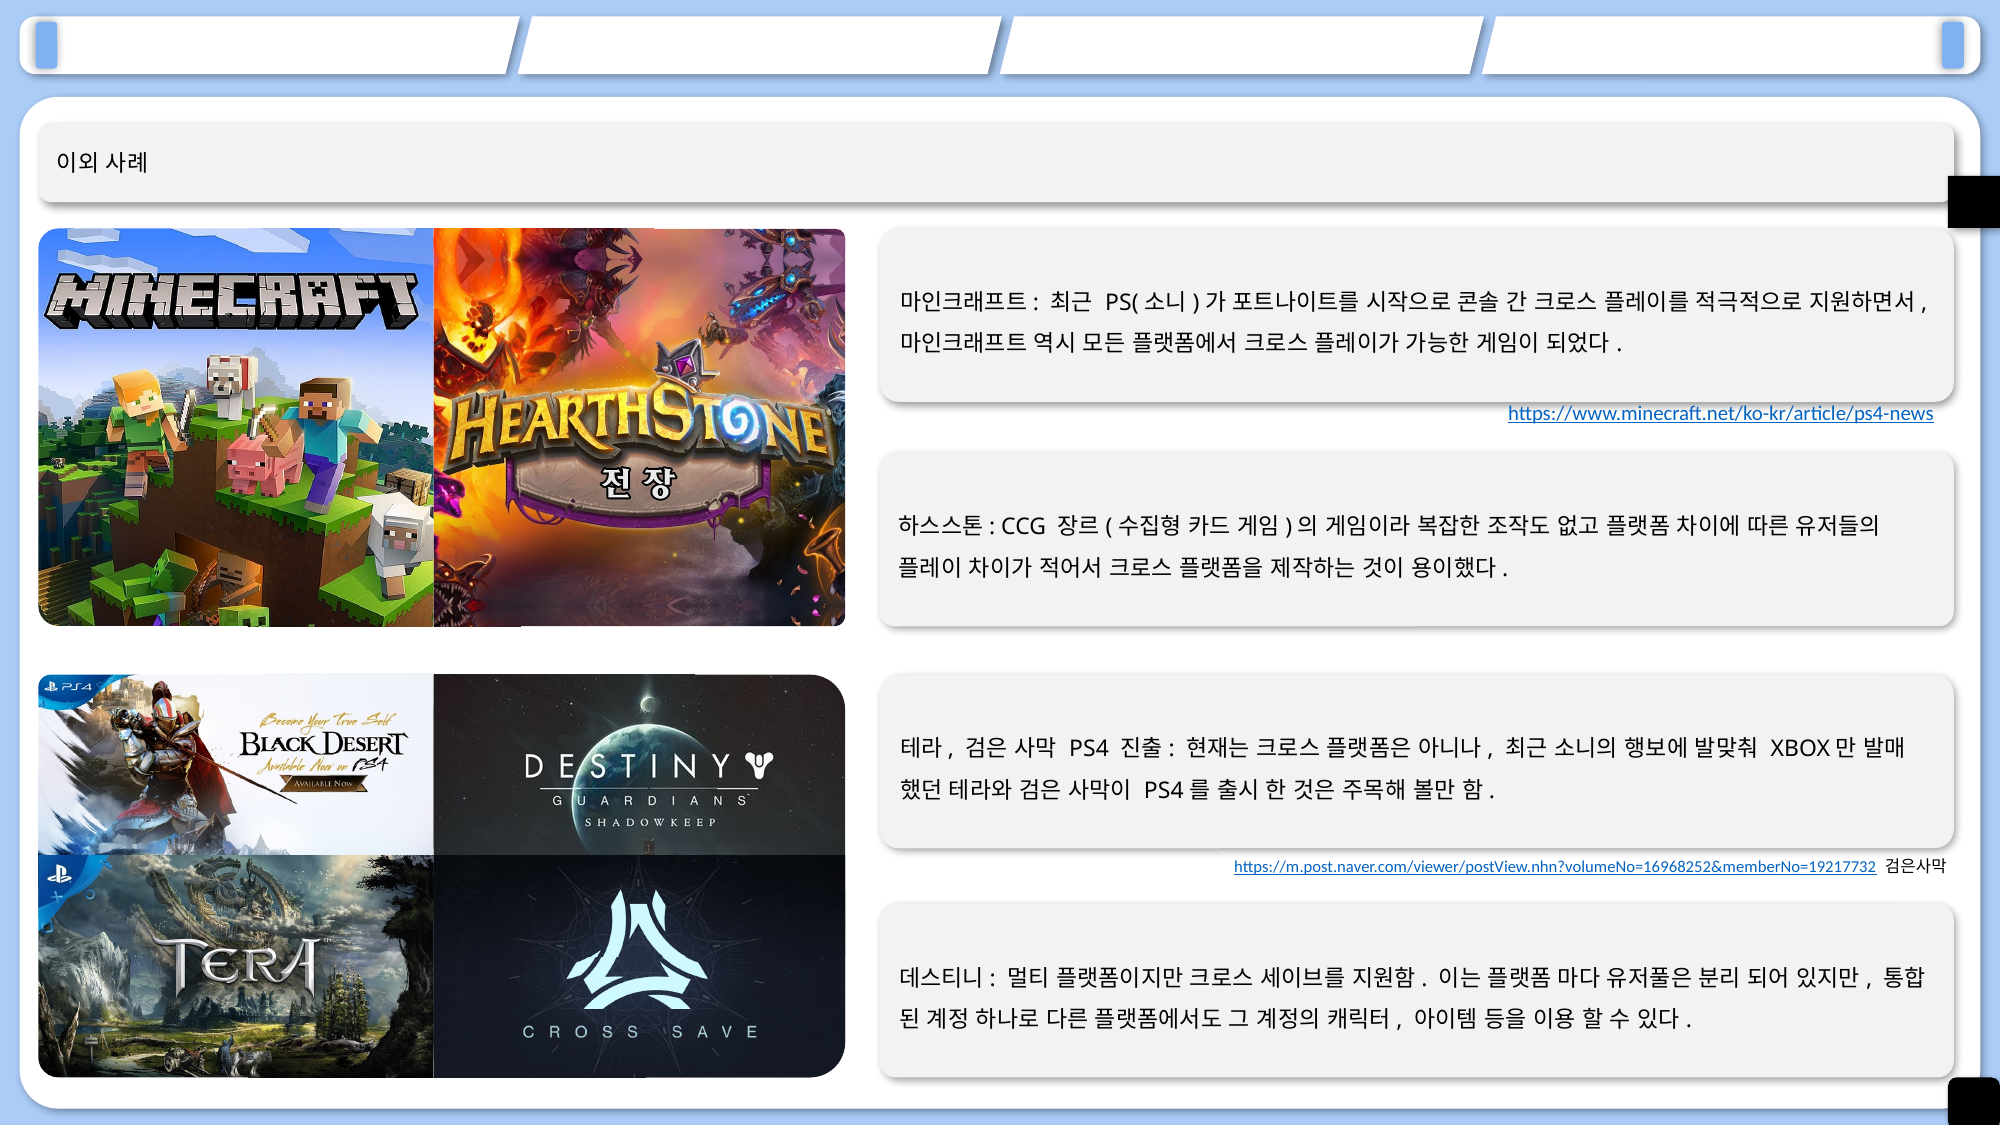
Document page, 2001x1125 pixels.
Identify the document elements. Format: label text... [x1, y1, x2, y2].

text_box 이외 사례 [37, 121, 1955, 204]
text_box 테라, 검은 사막 PS4 진출: 현재는 크로스 플랫폼은 아니나, 최근 소니의 행보에 발맞춰 XBOX만 발매 했던 테라와 검은 사막이 PS4를 출시 한 것은 주목해 볼만 함. [878, 673, 1955, 850]
text_box https://www.minecraft.net/ko-kr/article/ps4-news [1493, 392, 1949, 432]
text_box 데스티니: 멀티 플랫폼이지만 크로스 세이브를 지원함. 이는 플랫폼 마다 유저풀은 분리 되어 있지만, 통합 된 계정 하나로 다른 플랫폼에서도 그 계정의 캐릭터, 아이템 등을 이용 할 수 있다. [878, 902, 1955, 1079]
text_box 마인크래프트: 최근 PS(소니)가 포트나이트를 시작으로 콘솔 간 크로스 플레이를 적극적으로 지원하면서, 마인크래프트 역시 모든 플랫폼에서 크로스 플레이가 가능한 게임이 되었다. [878, 227, 1955, 403]
text_box 하스스톤: CCG 장르(수집형 카드 게임)의 게임이라 복잡한 조작도 없고 플랫폼 차이에 따른 유저들의 플레이 차이가 적어서 크로스 플랫폼을 제작하는 것이 용이했다. [878, 451, 1955, 628]
picture [38, 228, 846, 627]
text_box https://m.post.naver.com/viewer/postView.nhn?volumeNo=16968252&memberNo=19217732 검은사막 [1070, 848, 1962, 883]
picture [38, 673, 846, 1078]
text_box ㄴ [1947, 175, 2000, 229]
text_box ㄴ [1946, 1076, 2000, 1125]
